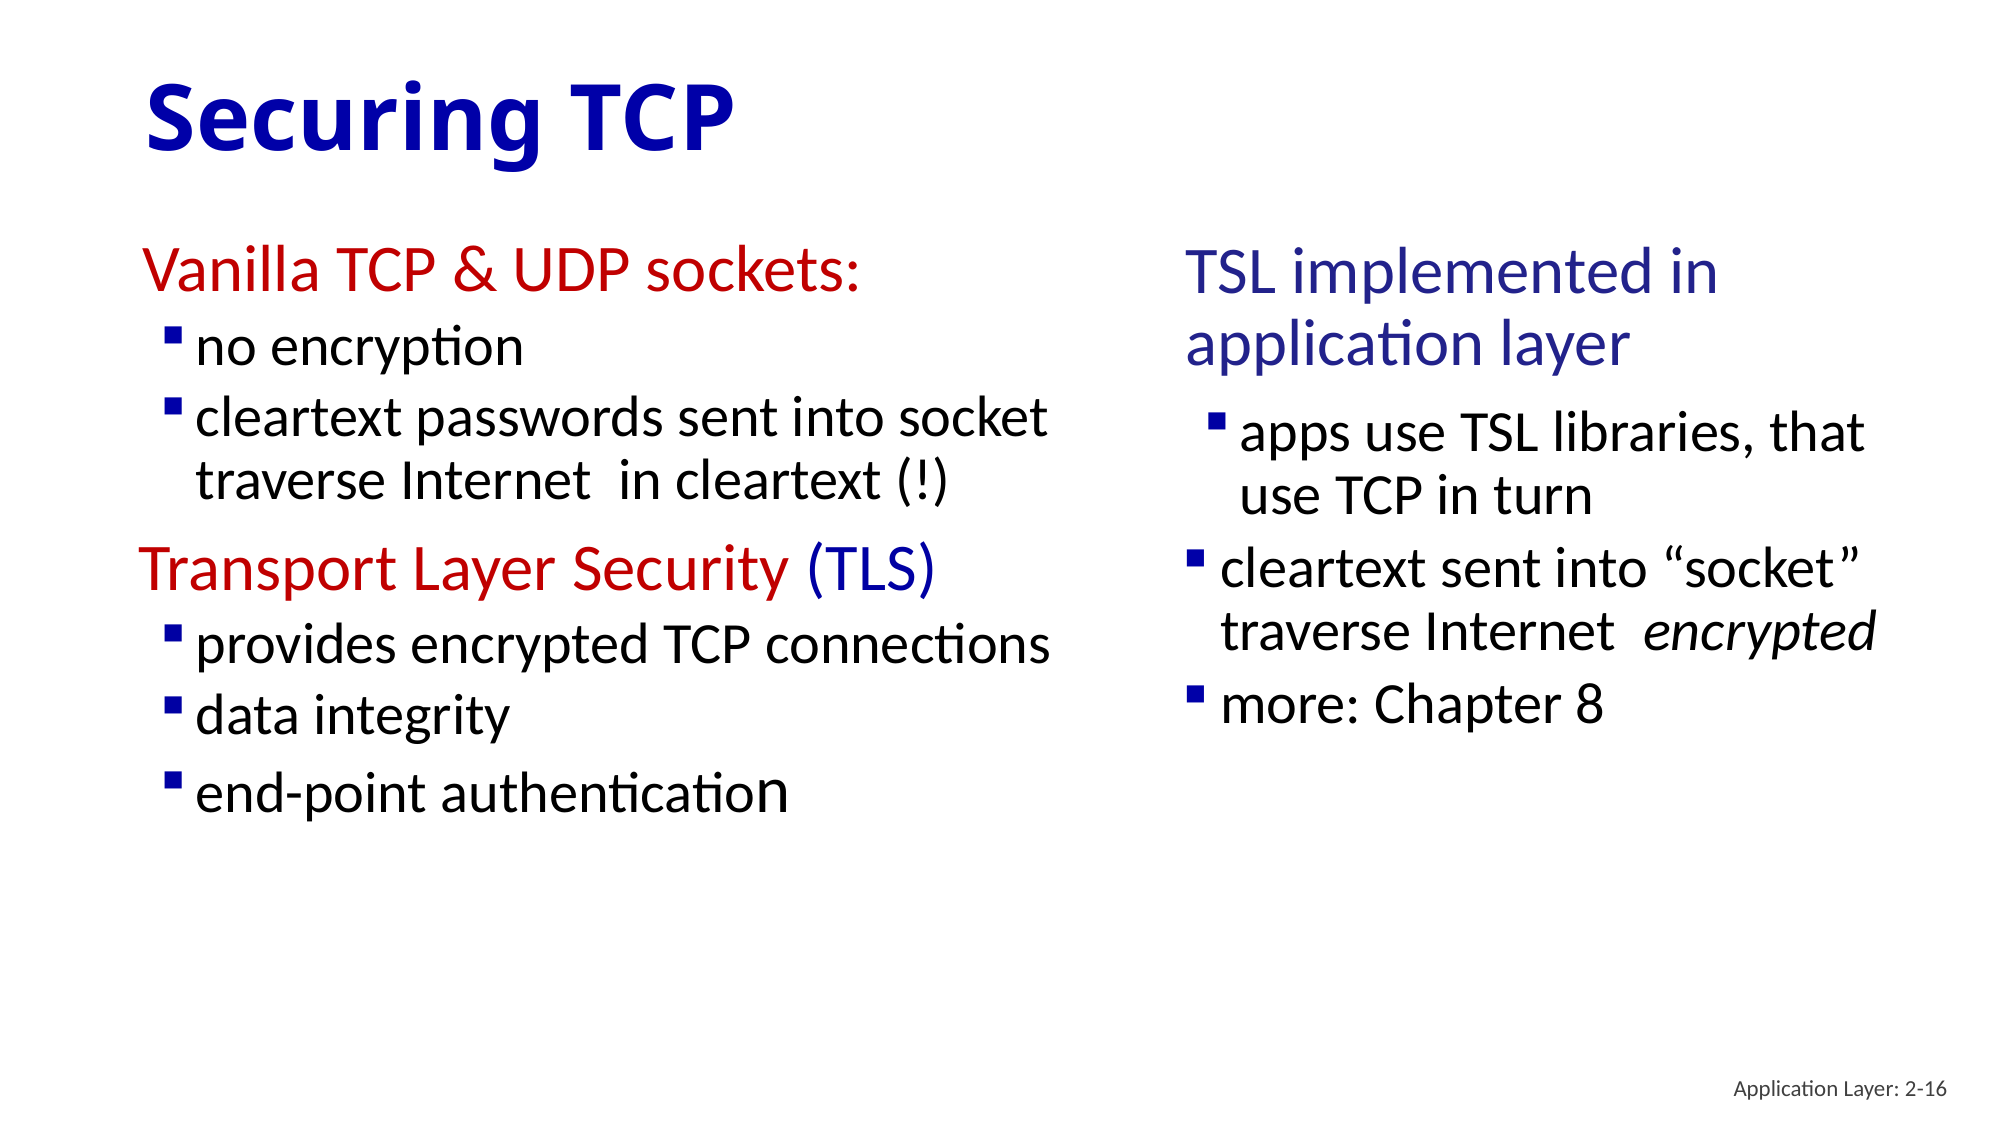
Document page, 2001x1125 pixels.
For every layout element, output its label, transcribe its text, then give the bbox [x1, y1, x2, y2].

text_box Securing TCP [131, 47, 1856, 194]
text_box Application Layer: 2-16 [1512, 1056, 1963, 1117]
text_box Vanilla TCP & UDP sockets: no encryption cleartext passwords sent into socket traverse Internet in cleartext (!) Transport Layer Security (TLS) provides encrypted TCP connections data integrity end-point authentication [123, 227, 1101, 1040]
text_box TSL implemented in application layer apps use TSL libraries, that use TCP in turn cleartext sent into “socket” traverse Internet encrypted more: Chapter 8 [1167, 228, 1908, 992]
